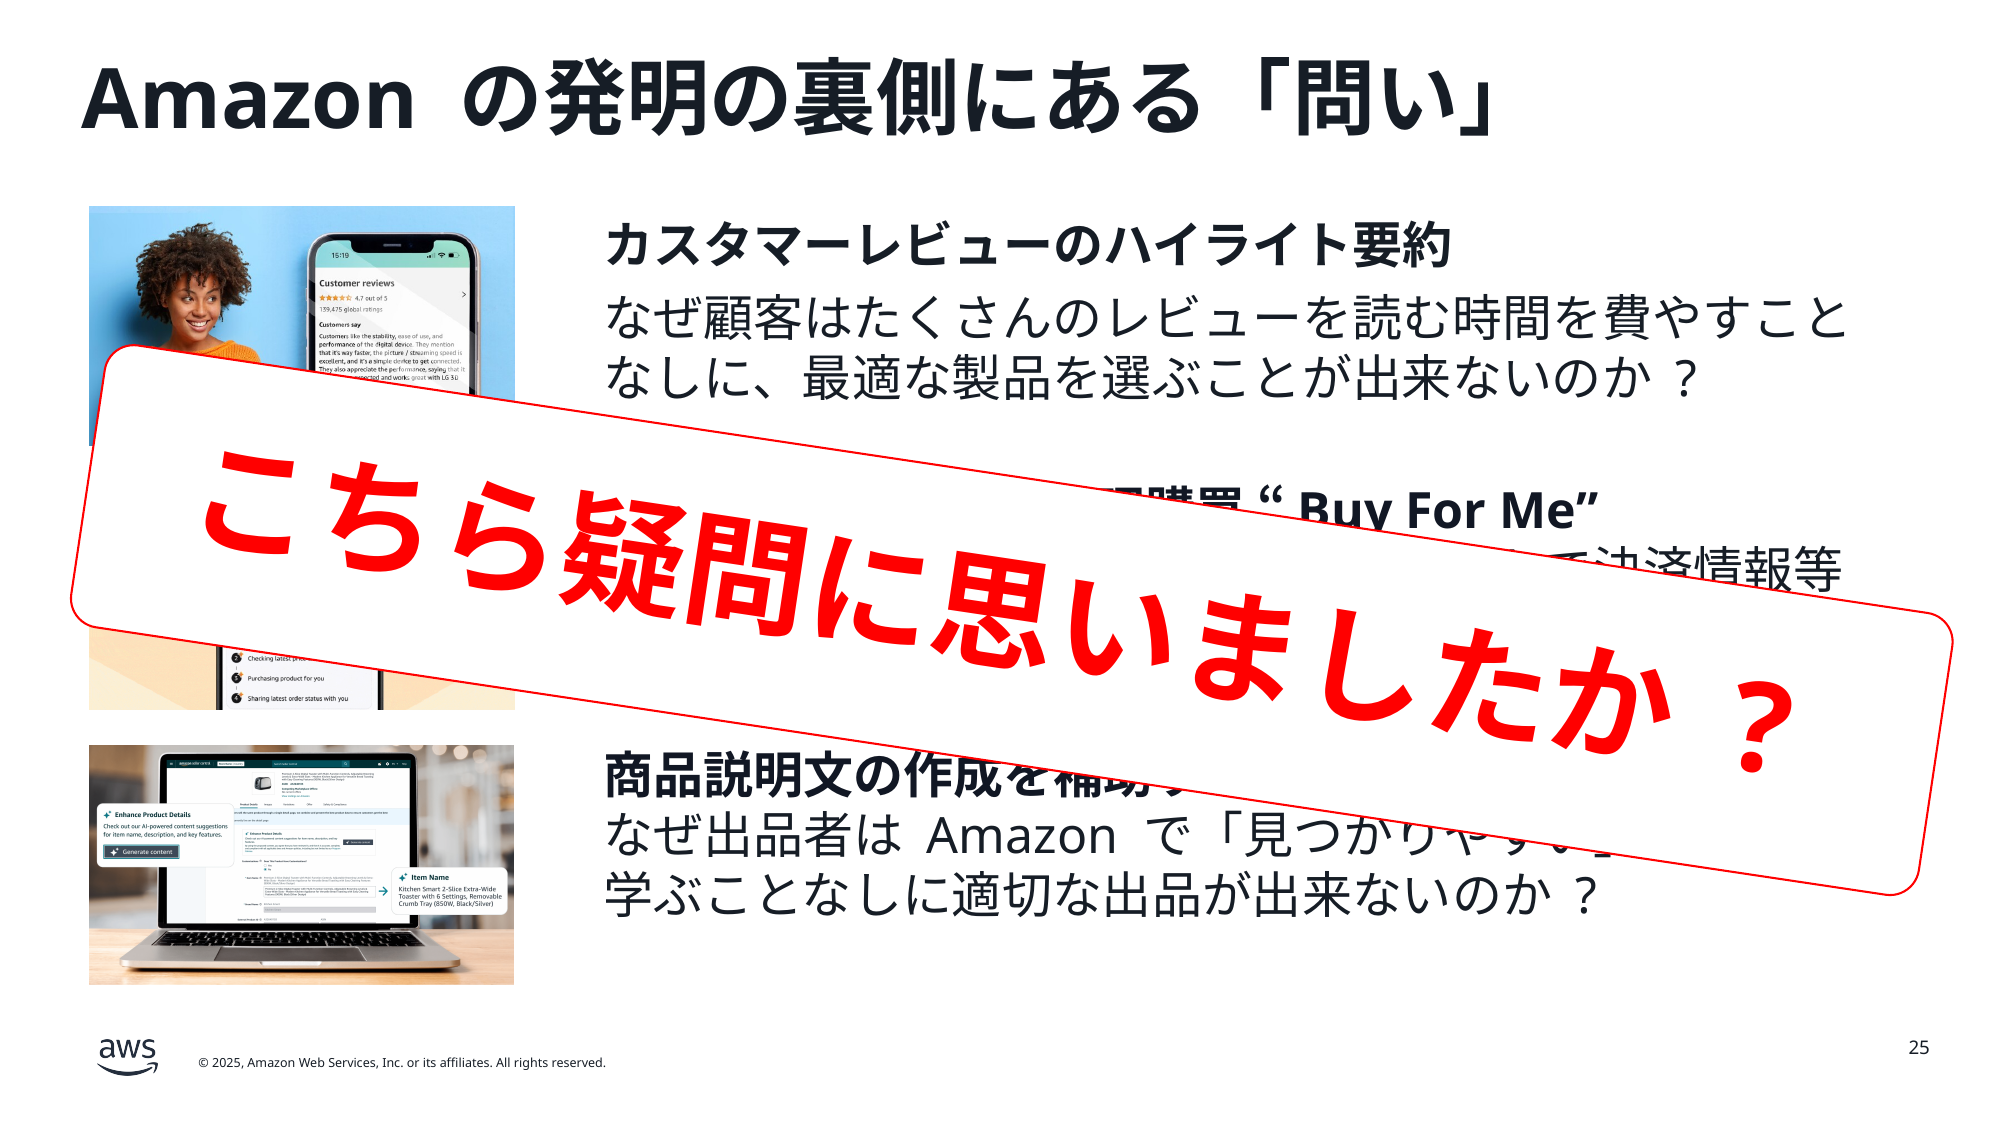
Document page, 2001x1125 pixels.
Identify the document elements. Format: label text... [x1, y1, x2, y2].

picture [89, 206, 515, 446]
picture [97, 1039, 158, 1076]
list カスタマーレビューのハイライト要約 なぜ顧客はたくさんのレビューを読む時間を費やすことなしに、最適な製品を選ぶことが出来ないのか ? AI Agent を用いた代理購買 “Buy For Me” なぜ顧客は Amazon を含め複数のサイトで決済情報等を登録することなしに気に入った商品を変えないのか ? 商品説明文の作成を補助する Enhance My Listing なぜ出品者は Amazon で「見つかりやすい」表現を 学ぶことなしに適切な出品が出来ないのか ? [603, 206, 1863, 477]
title Amazon の発明の裏側にある「問い」 [66, 48, 1945, 150]
list カスタマーレビューのハイライト要約 なぜ顧客はたくさんのレビューを読む時間を費やすことなしに、最適な製品を選ぶことが出来ないのか ? AI Agent を用いた代理購買 “Buy For Me” なぜ顧客は Amazon を含め複数のサイトで決済情報等を登録することなしに気に入った商品を変えないのか ? 商品説明文の作成を補助する Enhance My Listing なぜ出品者は Amazon で「見つかりやすい」表現を 学ぶことなしに適切な出品が出来ないのか ? [603, 763, 1863, 951]
picture [89, 763, 514, 985]
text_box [77, 477, 1946, 763]
slide_number 25 [1495, 1018, 1945, 1079]
